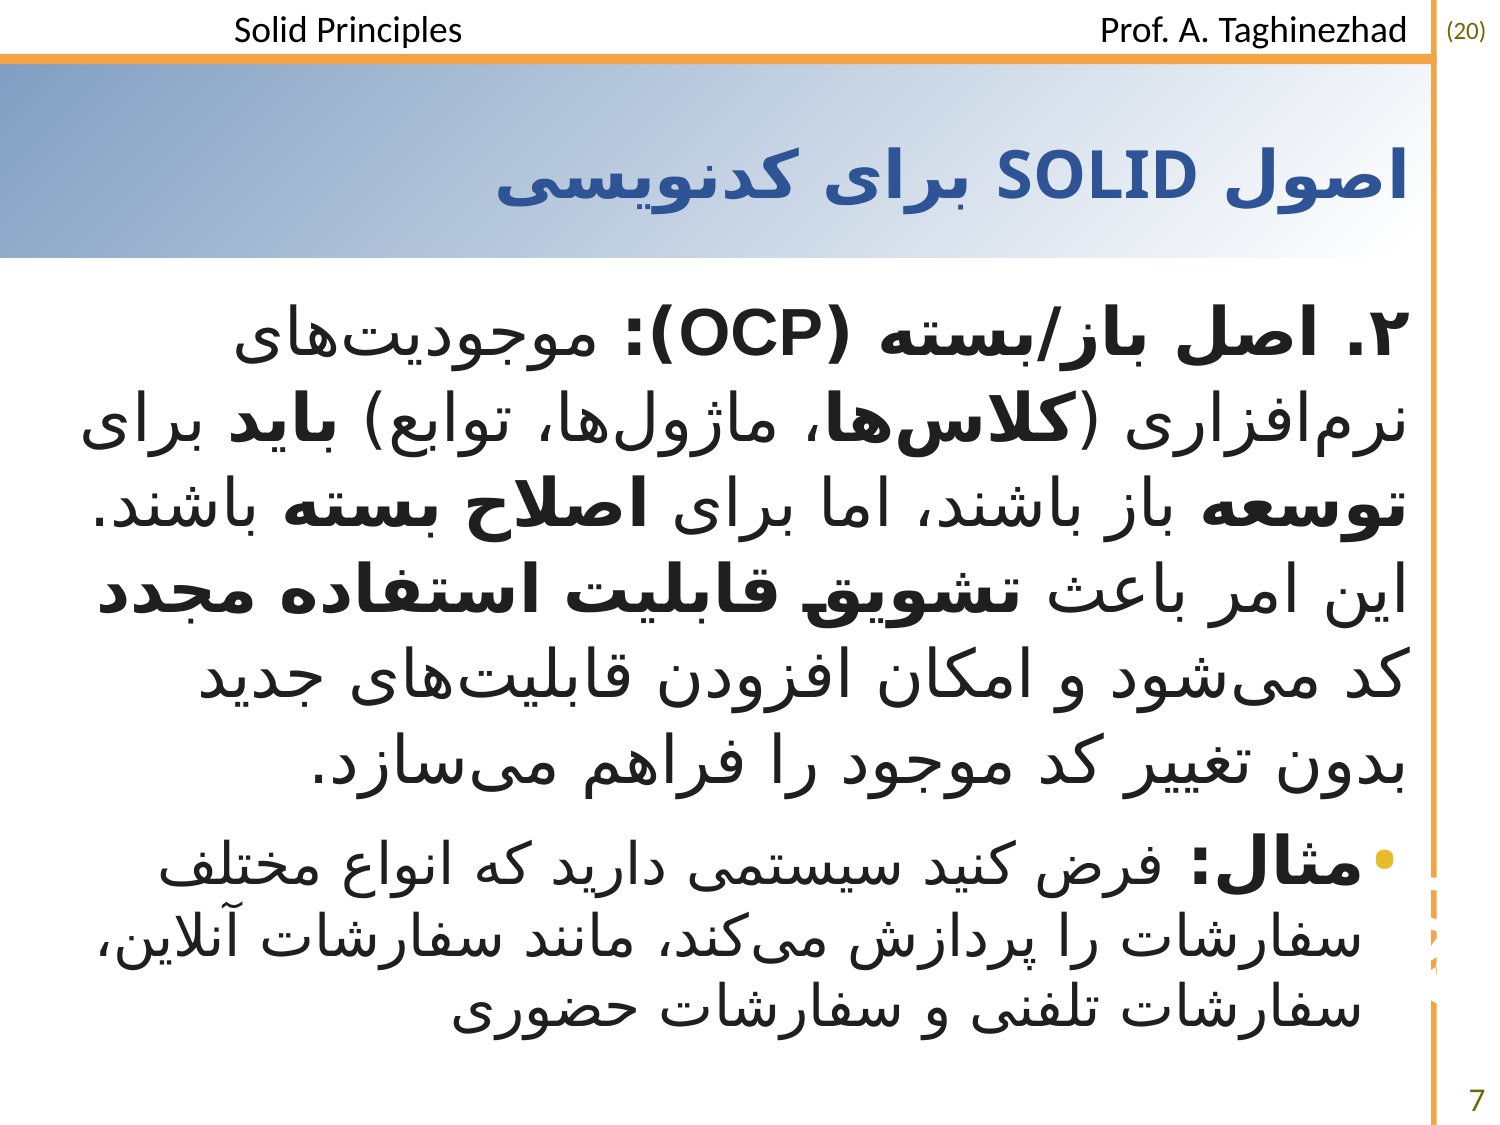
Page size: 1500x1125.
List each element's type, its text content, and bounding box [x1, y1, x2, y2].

list ۲. اصل باز/بسته (OCP): موجودیت‌های نرم‌افزاری (کلاس‌ها، ماژول‌ها، توابع) باید برای توسعه باز باشند، اما برای اصلاح بسته باشند. این امر باعث تشویق قابلیت استفاده مجدد کد می‌شود و امکان افزودن قابلیت‌های جدید بدون تغییر کد موجود را فراهم می‌سازد. مثال: فرض کنید سیستمی دارید که انواع مختلف سفارشات را پردازش می‌کند، مانند سفارشات آنلاین، سفارشات تلفنی و سفارشات حضوری [63, 276, 1425, 1125]
slide_number 7 [1425, 1023, 1500, 1125]
title اصول SOLID برای کد‌نویسی [0, 105, 1425, 234]
